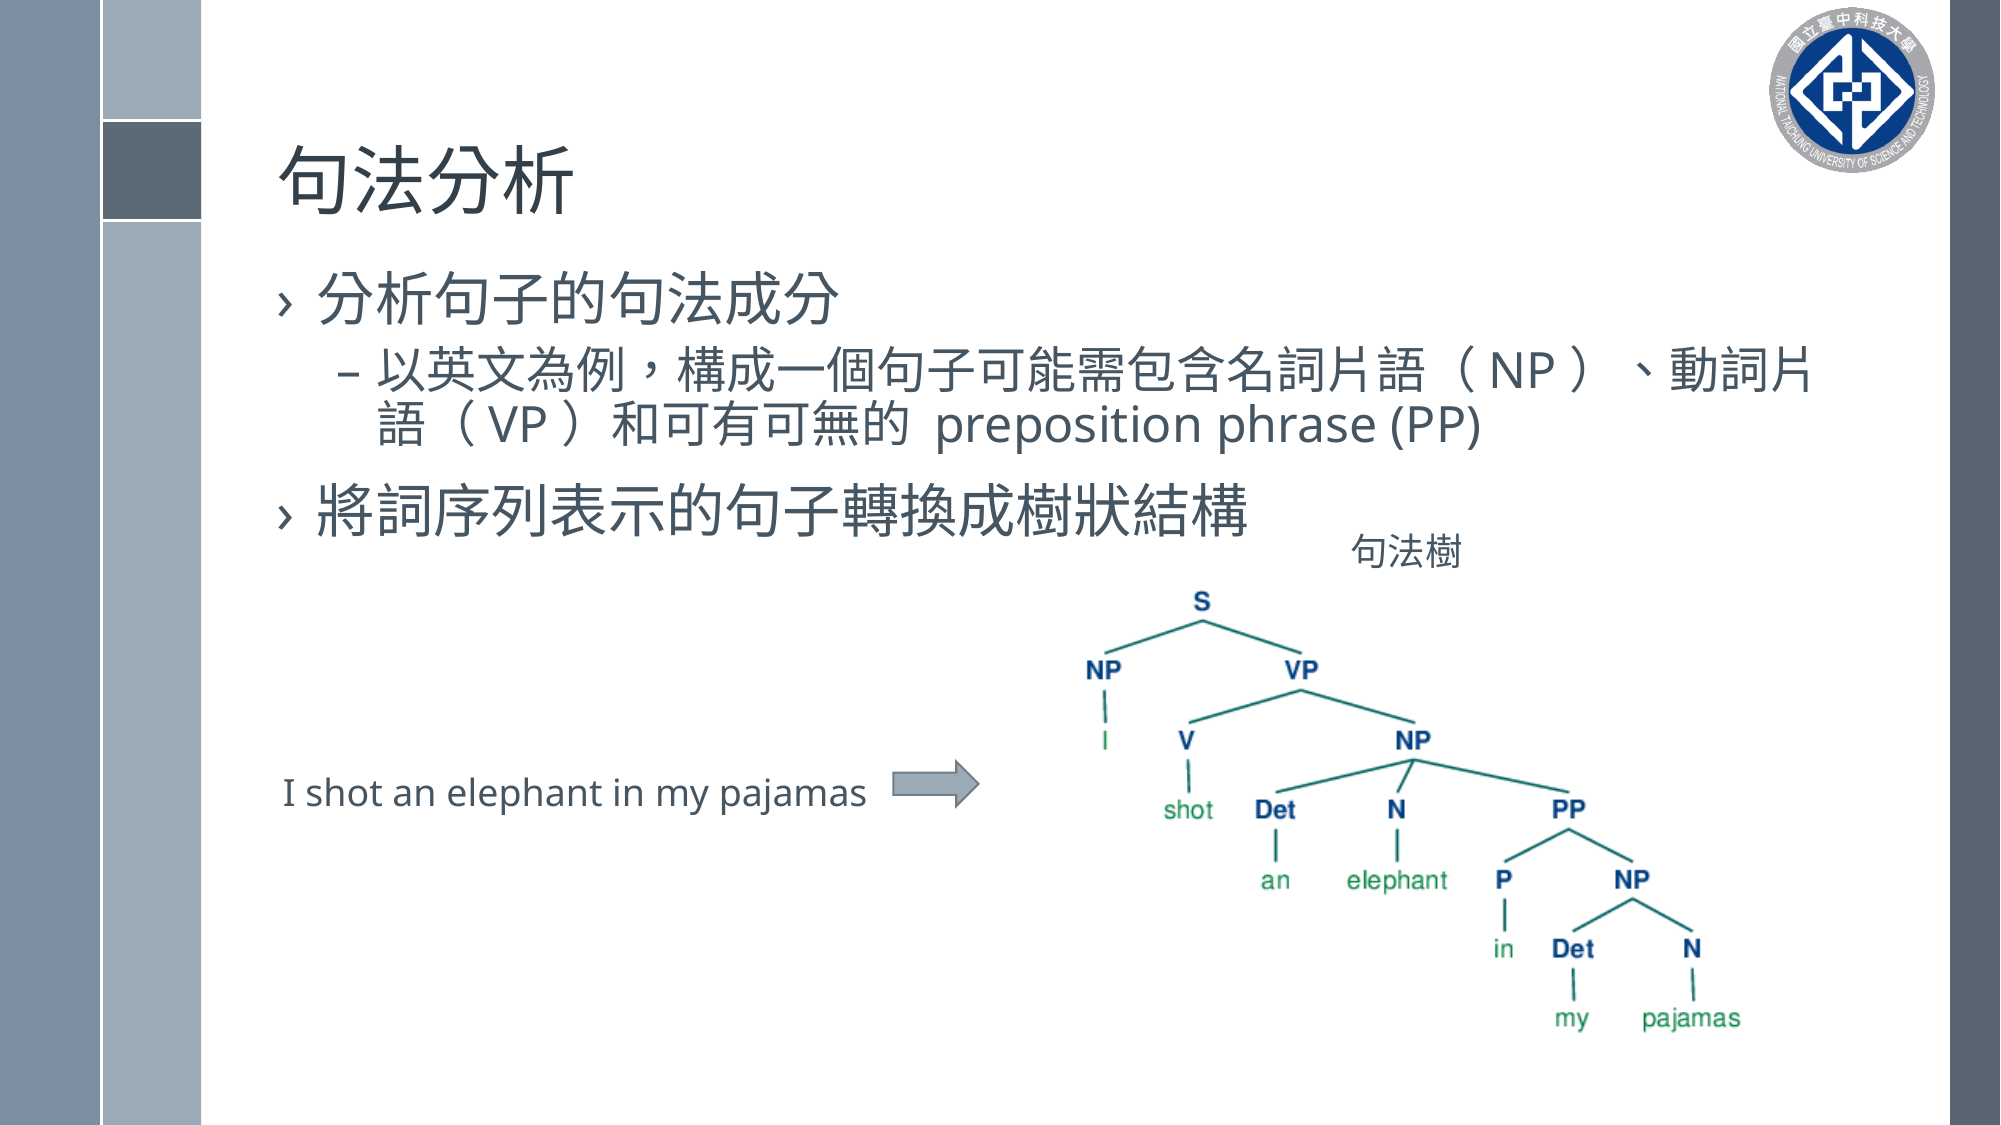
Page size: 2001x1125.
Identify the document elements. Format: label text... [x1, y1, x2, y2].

list 分析句子的句法成分 以英文為例，構成一個句子可能需包含名詞片語（NP）、動詞片語（VP）和可有可無的 preposition phrase (PP) 將詞序列表示的句子轉換成樹狀結構 [261, 262, 1867, 1013]
text_box 句法樹 [1335, 520, 1534, 581]
title 句法分析 [261, 29, 1867, 233]
picture [1769, 7, 1935, 173]
text_box [892, 759, 981, 809]
text_box I shot an elephant in my pajamas [268, 761, 883, 822]
picture [1064, 581, 1805, 1072]
